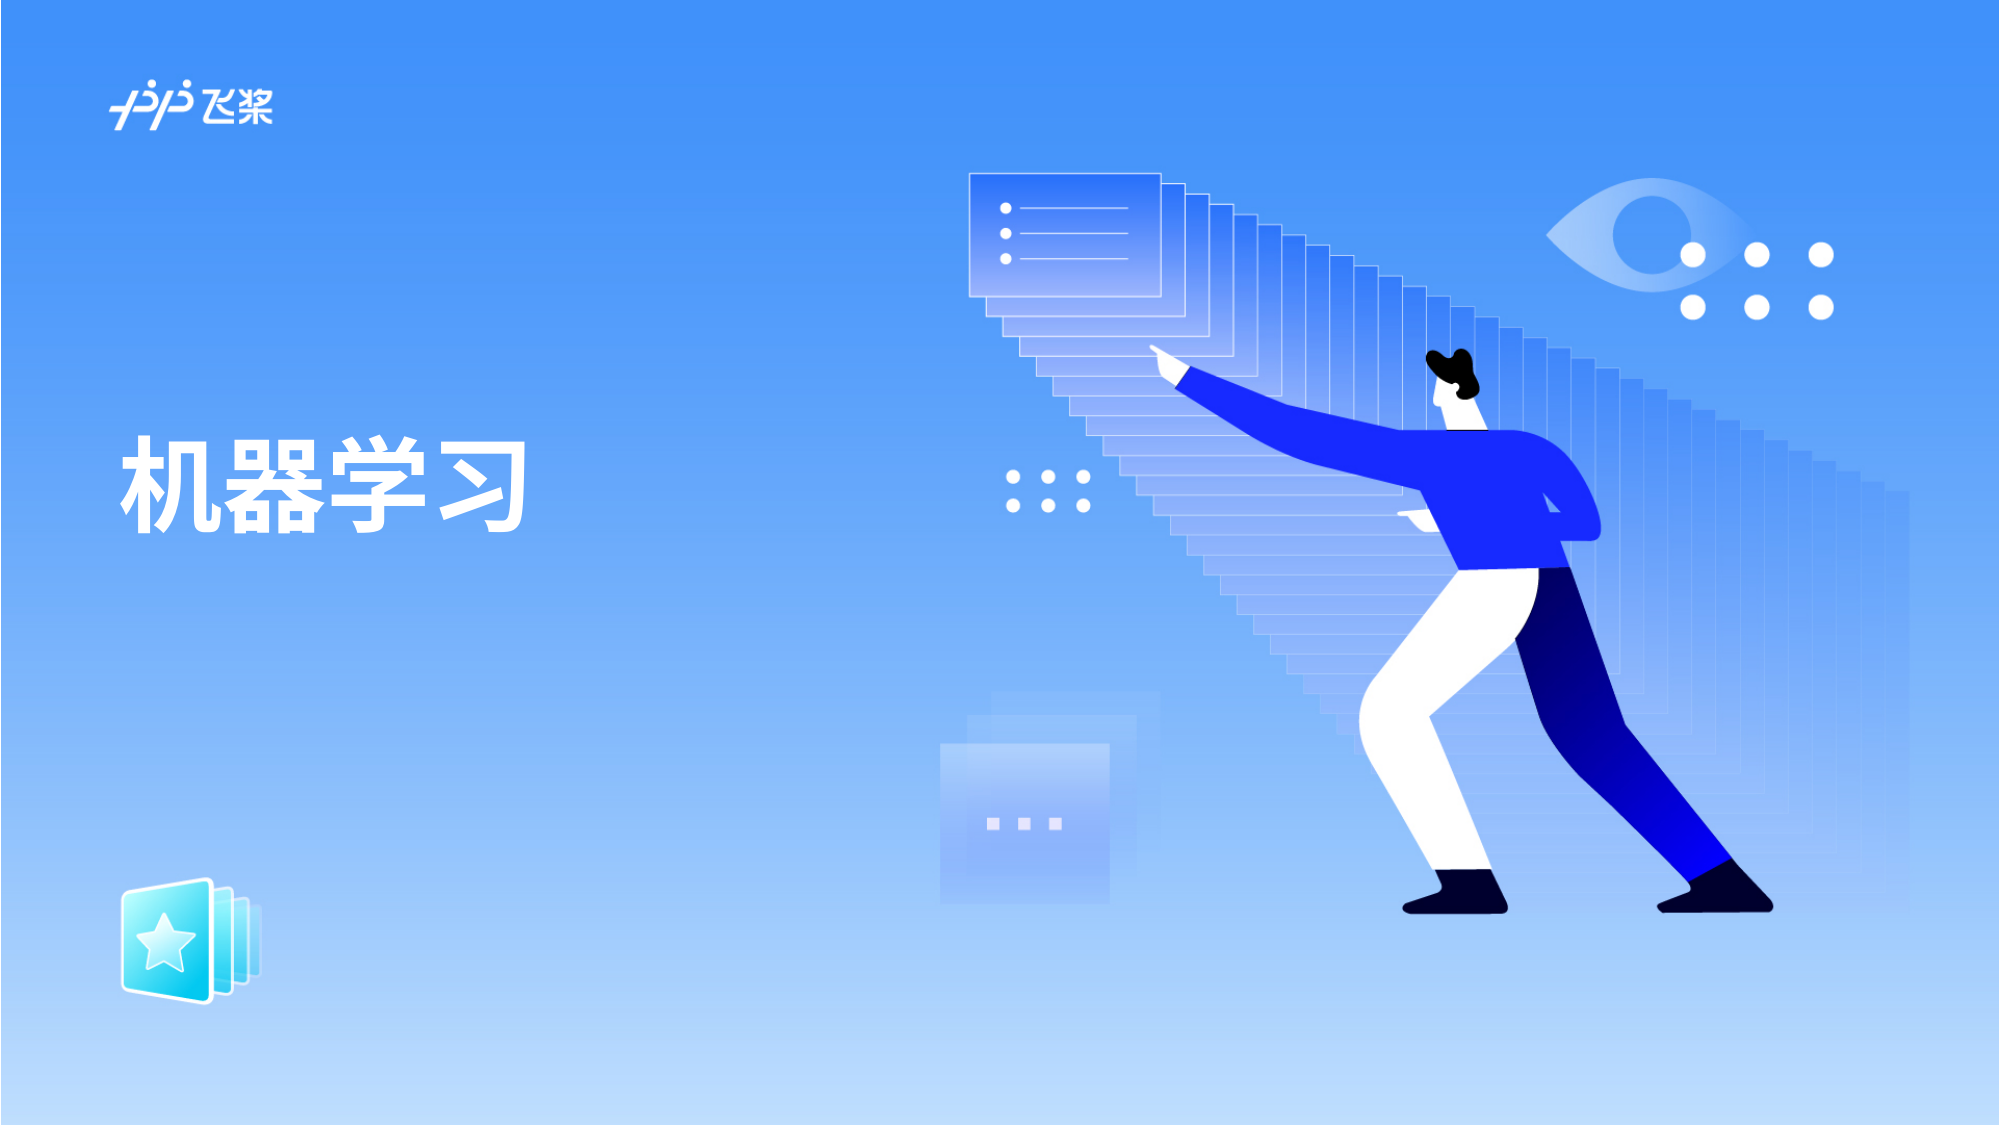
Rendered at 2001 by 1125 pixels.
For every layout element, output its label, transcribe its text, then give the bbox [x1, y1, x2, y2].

text_box 机器学习 [103, 413, 994, 553]
picture [1, 0, 1999, 1125]
